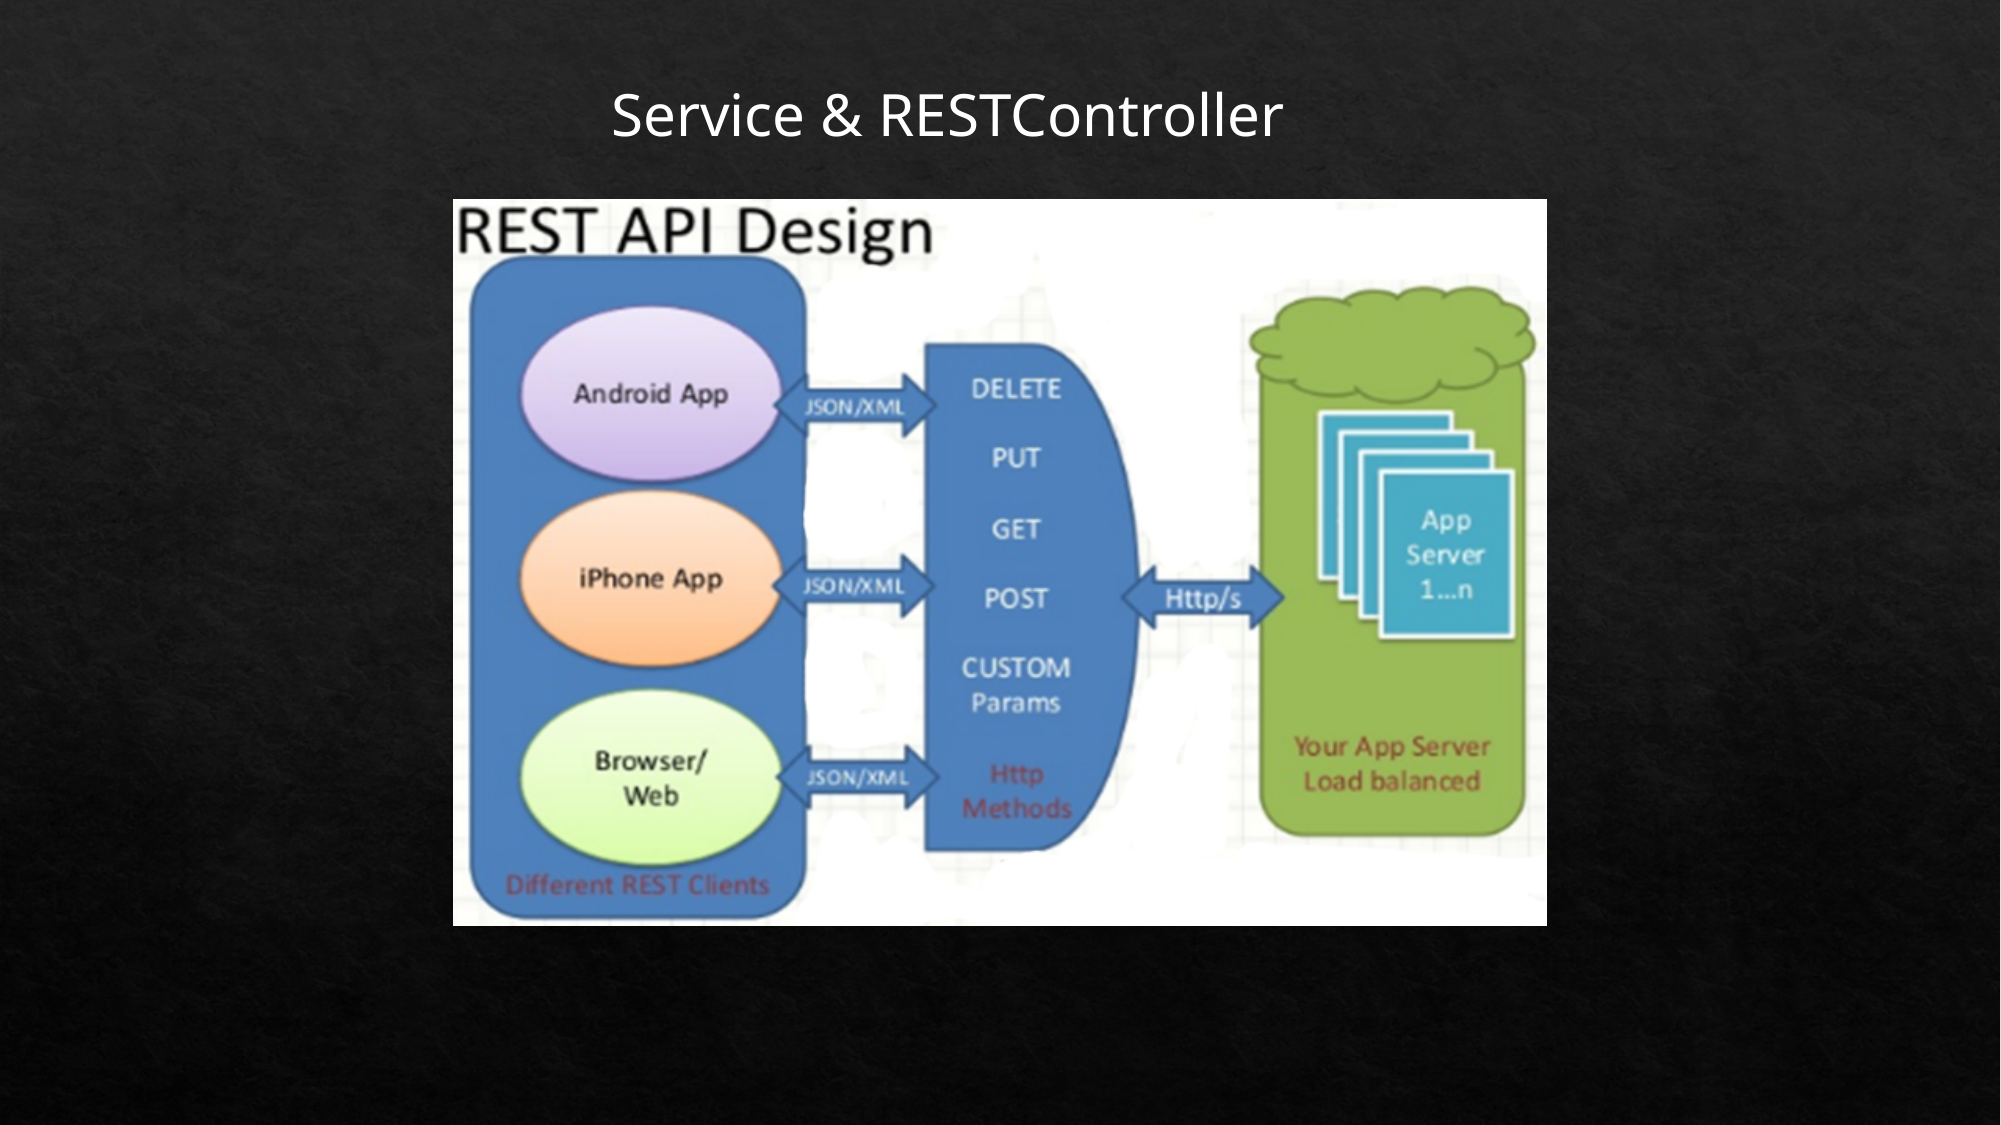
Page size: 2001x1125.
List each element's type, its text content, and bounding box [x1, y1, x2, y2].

picture [453, 198, 1547, 927]
text_box Service & RESTController [414, 71, 1482, 156]
